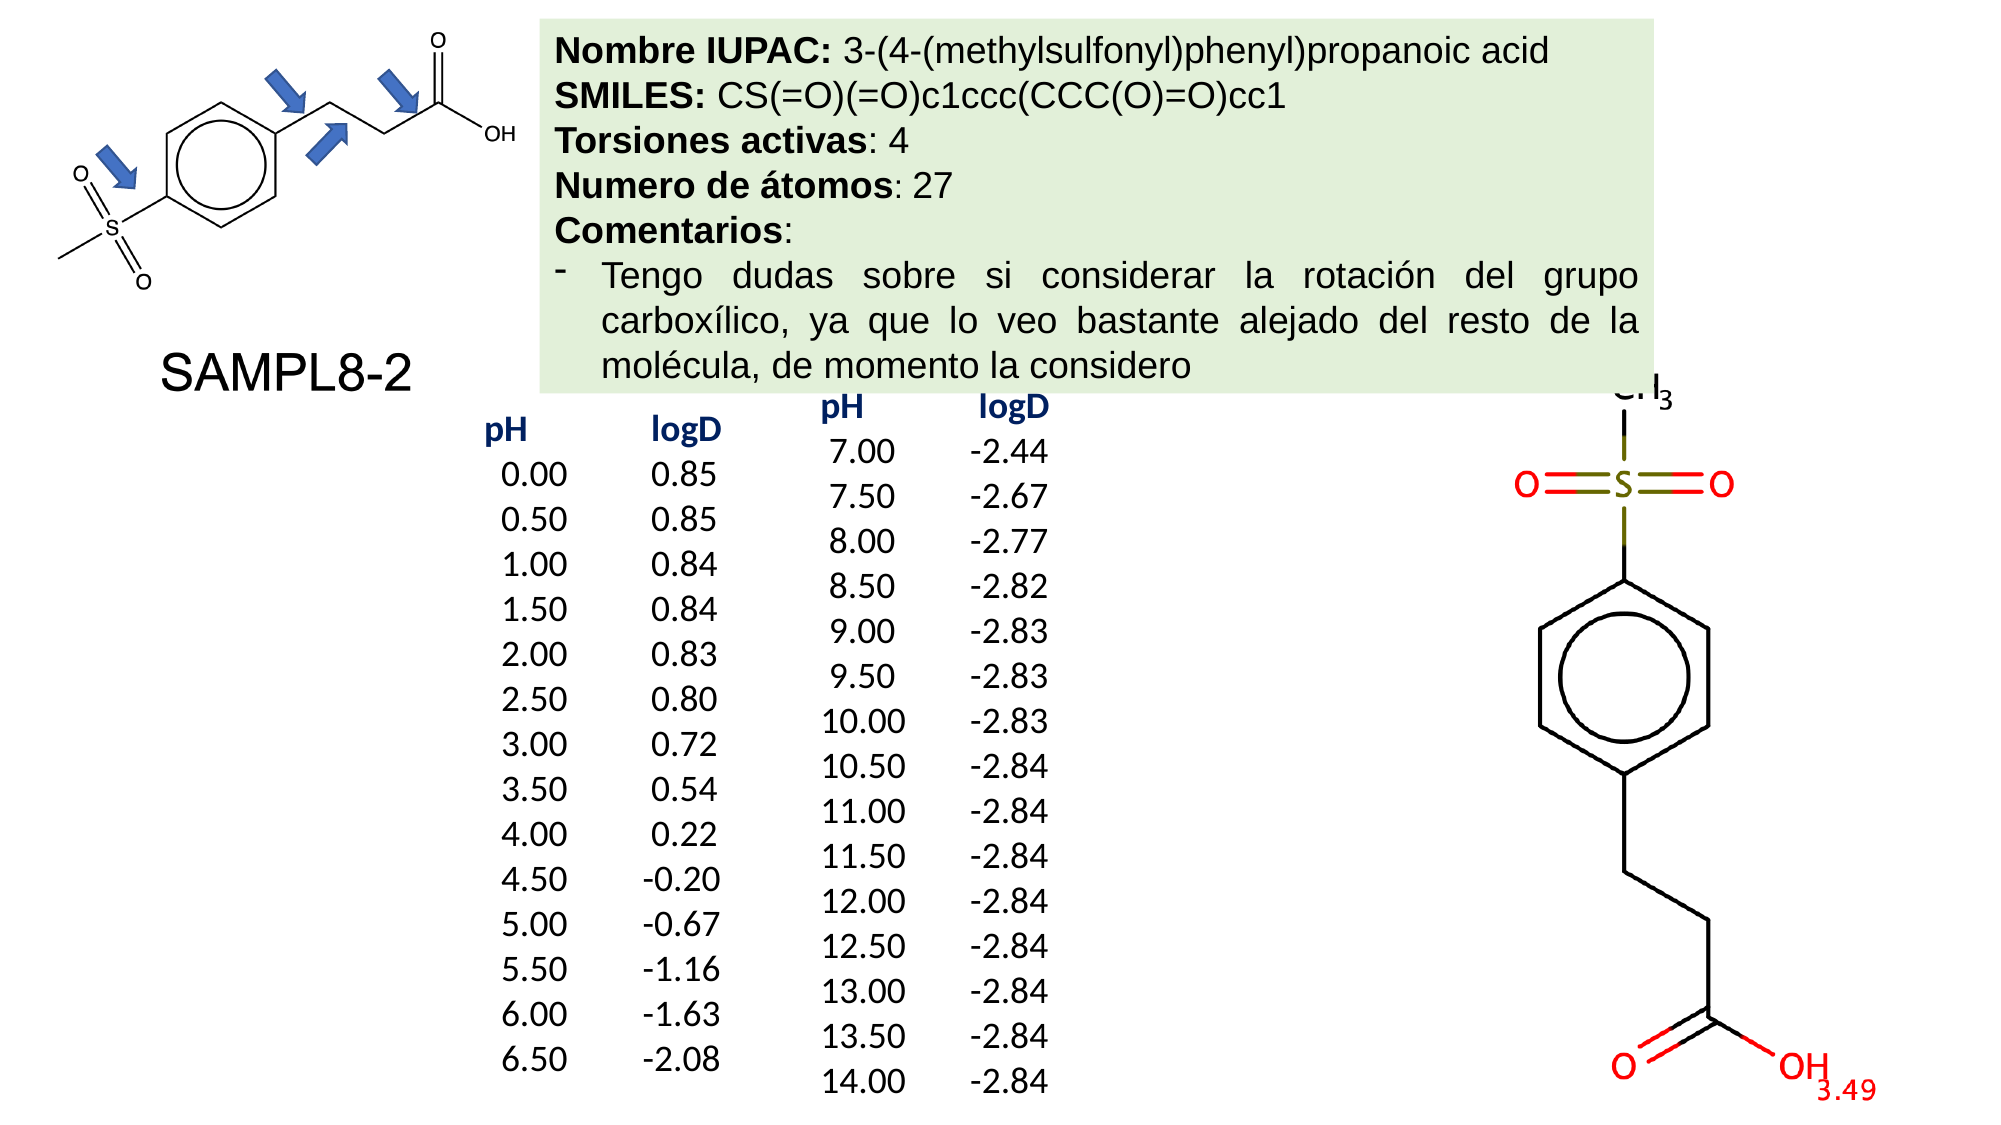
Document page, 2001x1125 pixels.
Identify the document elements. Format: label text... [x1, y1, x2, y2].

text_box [34, 18, 540, 419]
text_box pH logD 0.00 0.85 0.50 0.85 1.00 0.84 1.50 0.84 2.00 0.83 2.50 0.80 3.00 0.72 3.50 0.54 4.00 0.22 4.50 -0.20 5.00 -0.67 5.50 -1.16 6.00 -1.63 6.50 -2.08 [469, 396, 797, 1086]
text_box Nombre IUPAC: 3-(4-(methylsulfonyl)phenyl)propanoic acid SMILES: CS(=O)(=O)c1ccc(CCC(O)=O)cc1 Torsiones activas: 4 Numero de átomos: 27 Comentarios: Tengo dudas sobre si considerar la rotación del grupo carboxílico, ya que lo veo bastante alejado del resto de la molécula, de momento la considero [540, 18, 1654, 394]
text_box pH logD 7.00 -2.44 7.50 -2.67 8.00 -2.77 8.50 -2.82 9.00 -2.83 9.50 -2.83 10.00 -2.83 10.50 -2.84 11.00 -2.84 11.50 -2.84 12.00 -2.84 12.50 -2.84 13.00 -2.84 13.50 -2.84 14.00 -2.84 [797, 394, 1173, 1109]
picture [1429, 343, 1935, 1119]
